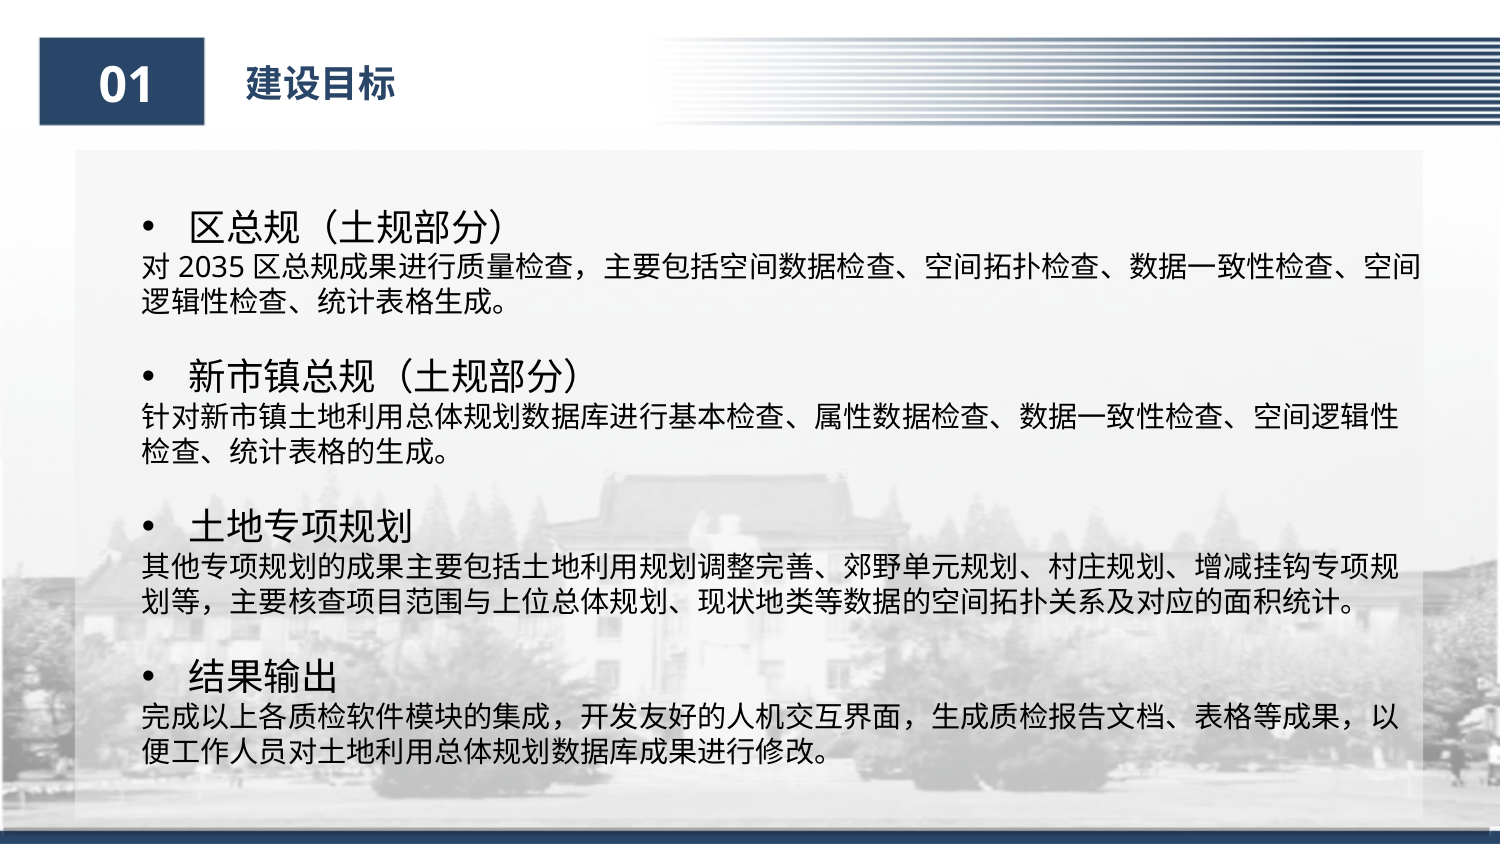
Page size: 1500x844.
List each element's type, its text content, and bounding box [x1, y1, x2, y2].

text_box 01 [83, 45, 171, 121]
picture [0, 0, 1500, 844]
text_box 建设目标 [230, 52, 412, 113]
